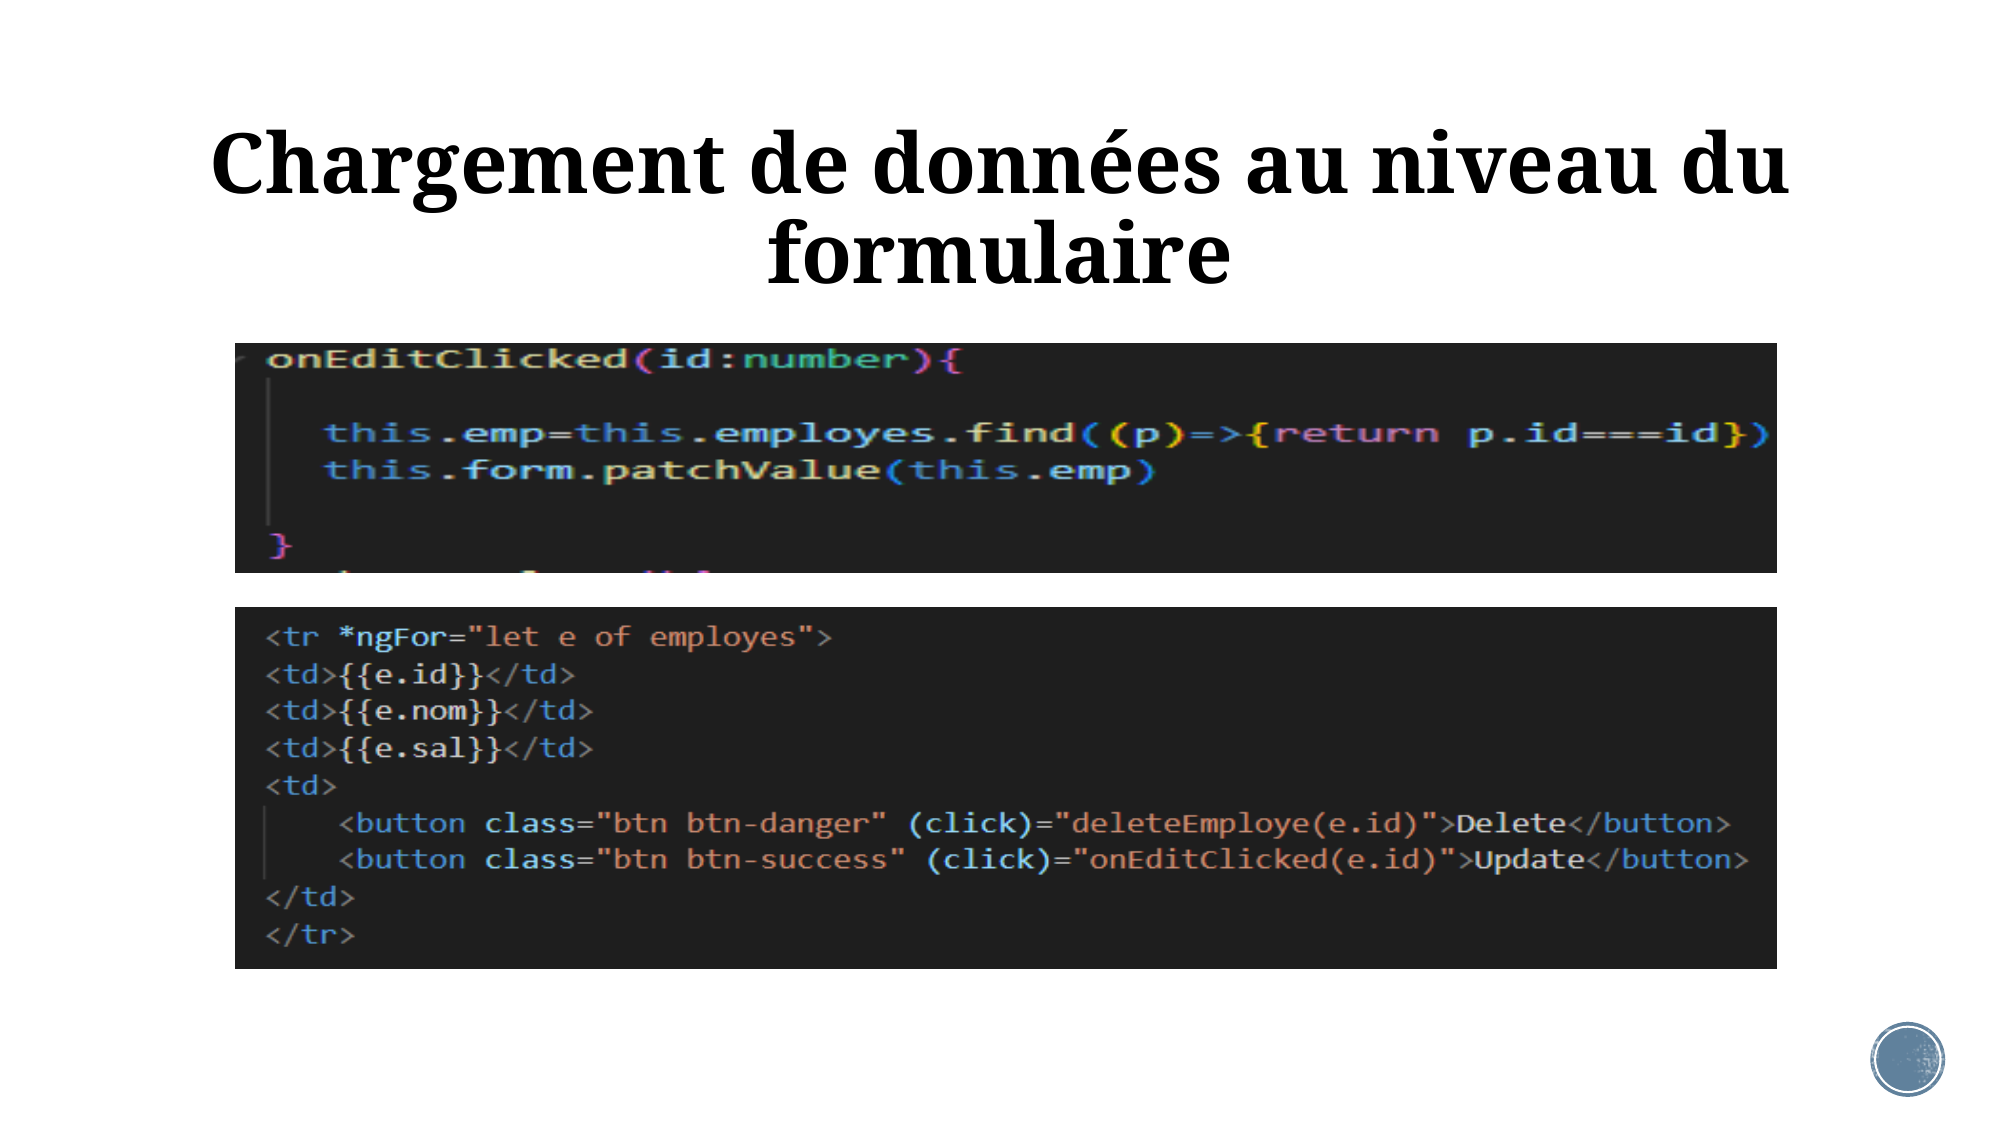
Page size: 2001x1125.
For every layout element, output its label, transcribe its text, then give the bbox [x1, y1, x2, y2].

title Chargement de données au niveau du formulaire [175, 79, 1826, 344]
picture [235, 343, 1777, 573]
picture [236, 607, 1777, 969]
